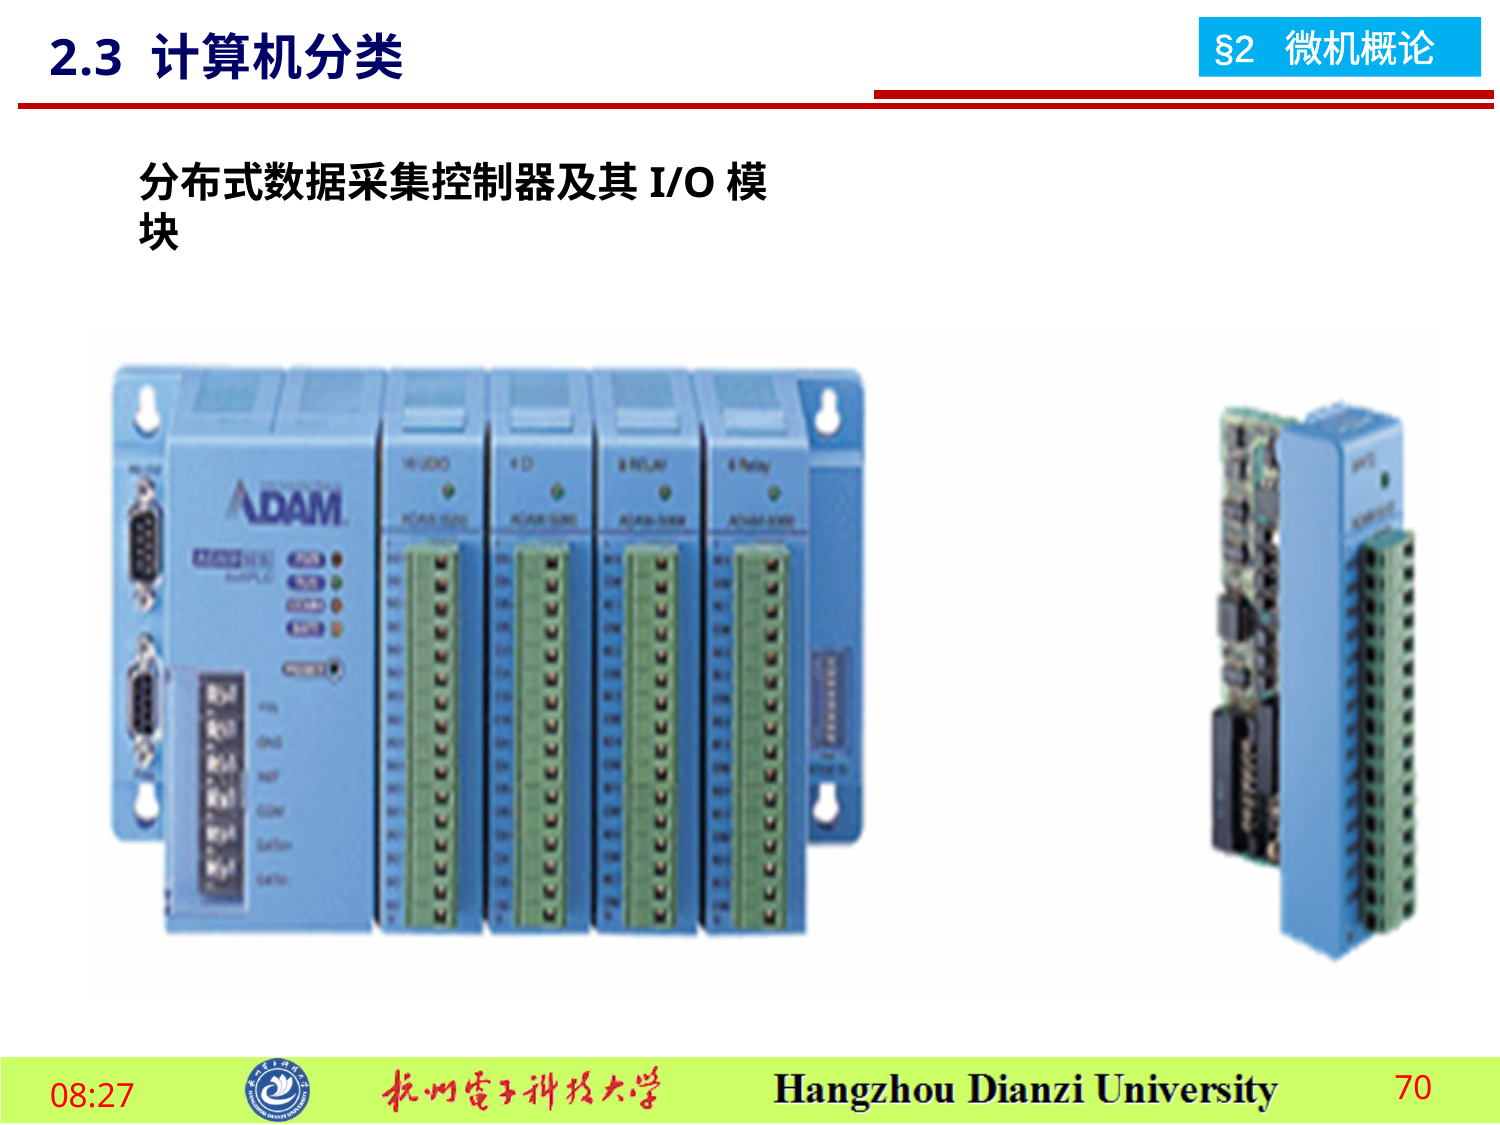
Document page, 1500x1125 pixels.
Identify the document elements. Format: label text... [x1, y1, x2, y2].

picture [0, 1057, 1500, 1125]
text_box 分布式数据采集控制器及其I/O模块 [123, 148, 812, 263]
text_box 2.3 计算机分类 [35, 17, 996, 93]
picture [88, 325, 1442, 1014]
